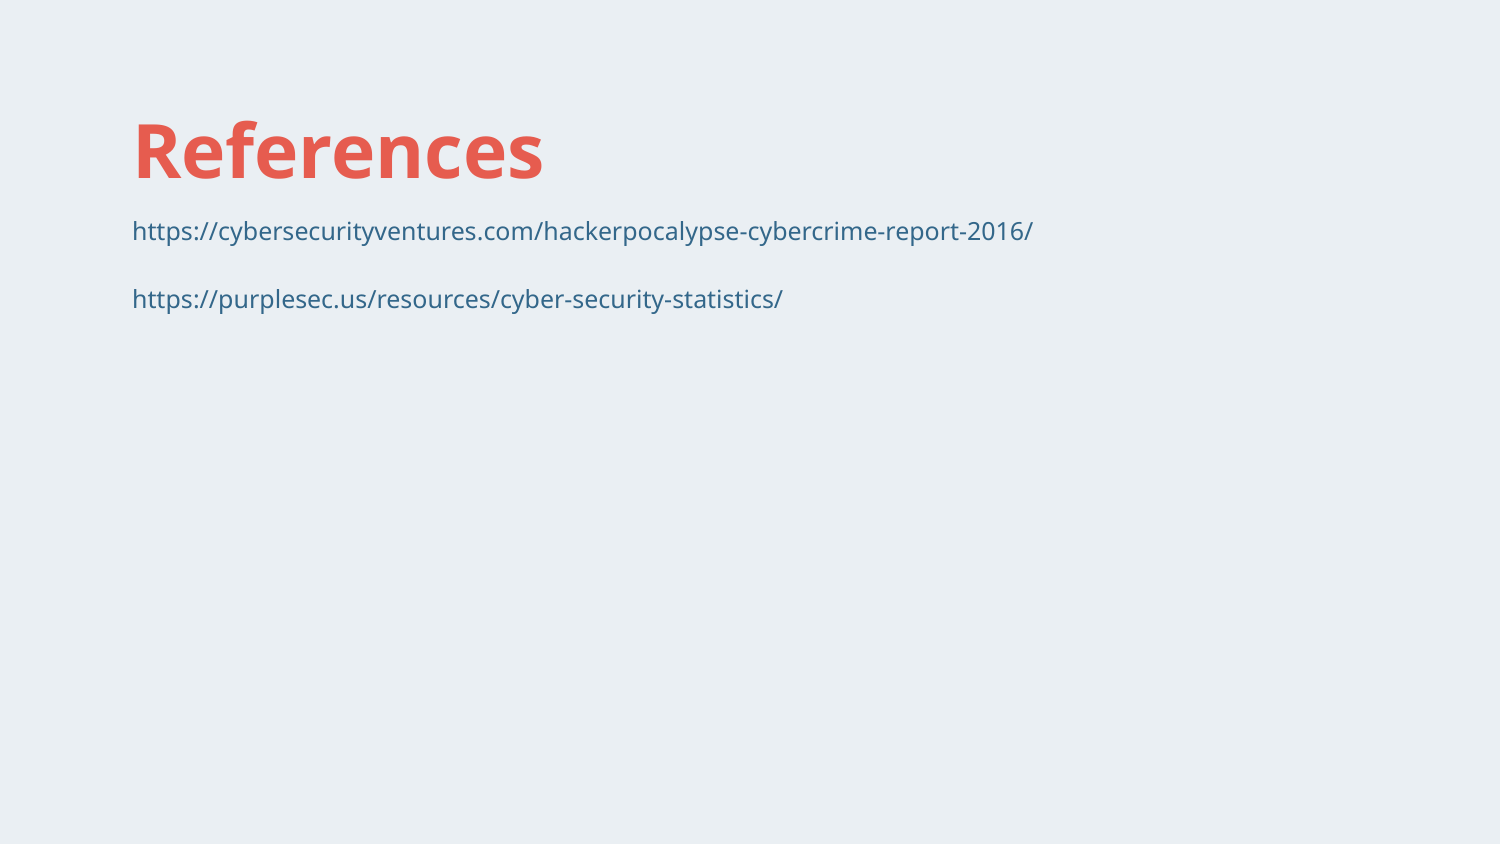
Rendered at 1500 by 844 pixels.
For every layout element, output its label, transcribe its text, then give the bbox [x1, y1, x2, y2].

list https://cybersecurityventures.com/hackerpocalypse-cybercrime-report-2016/ https://purplesec.us/resources/cyber-security-statistics/ [116, 196, 1390, 759]
title References [116, 88, 1390, 190]
